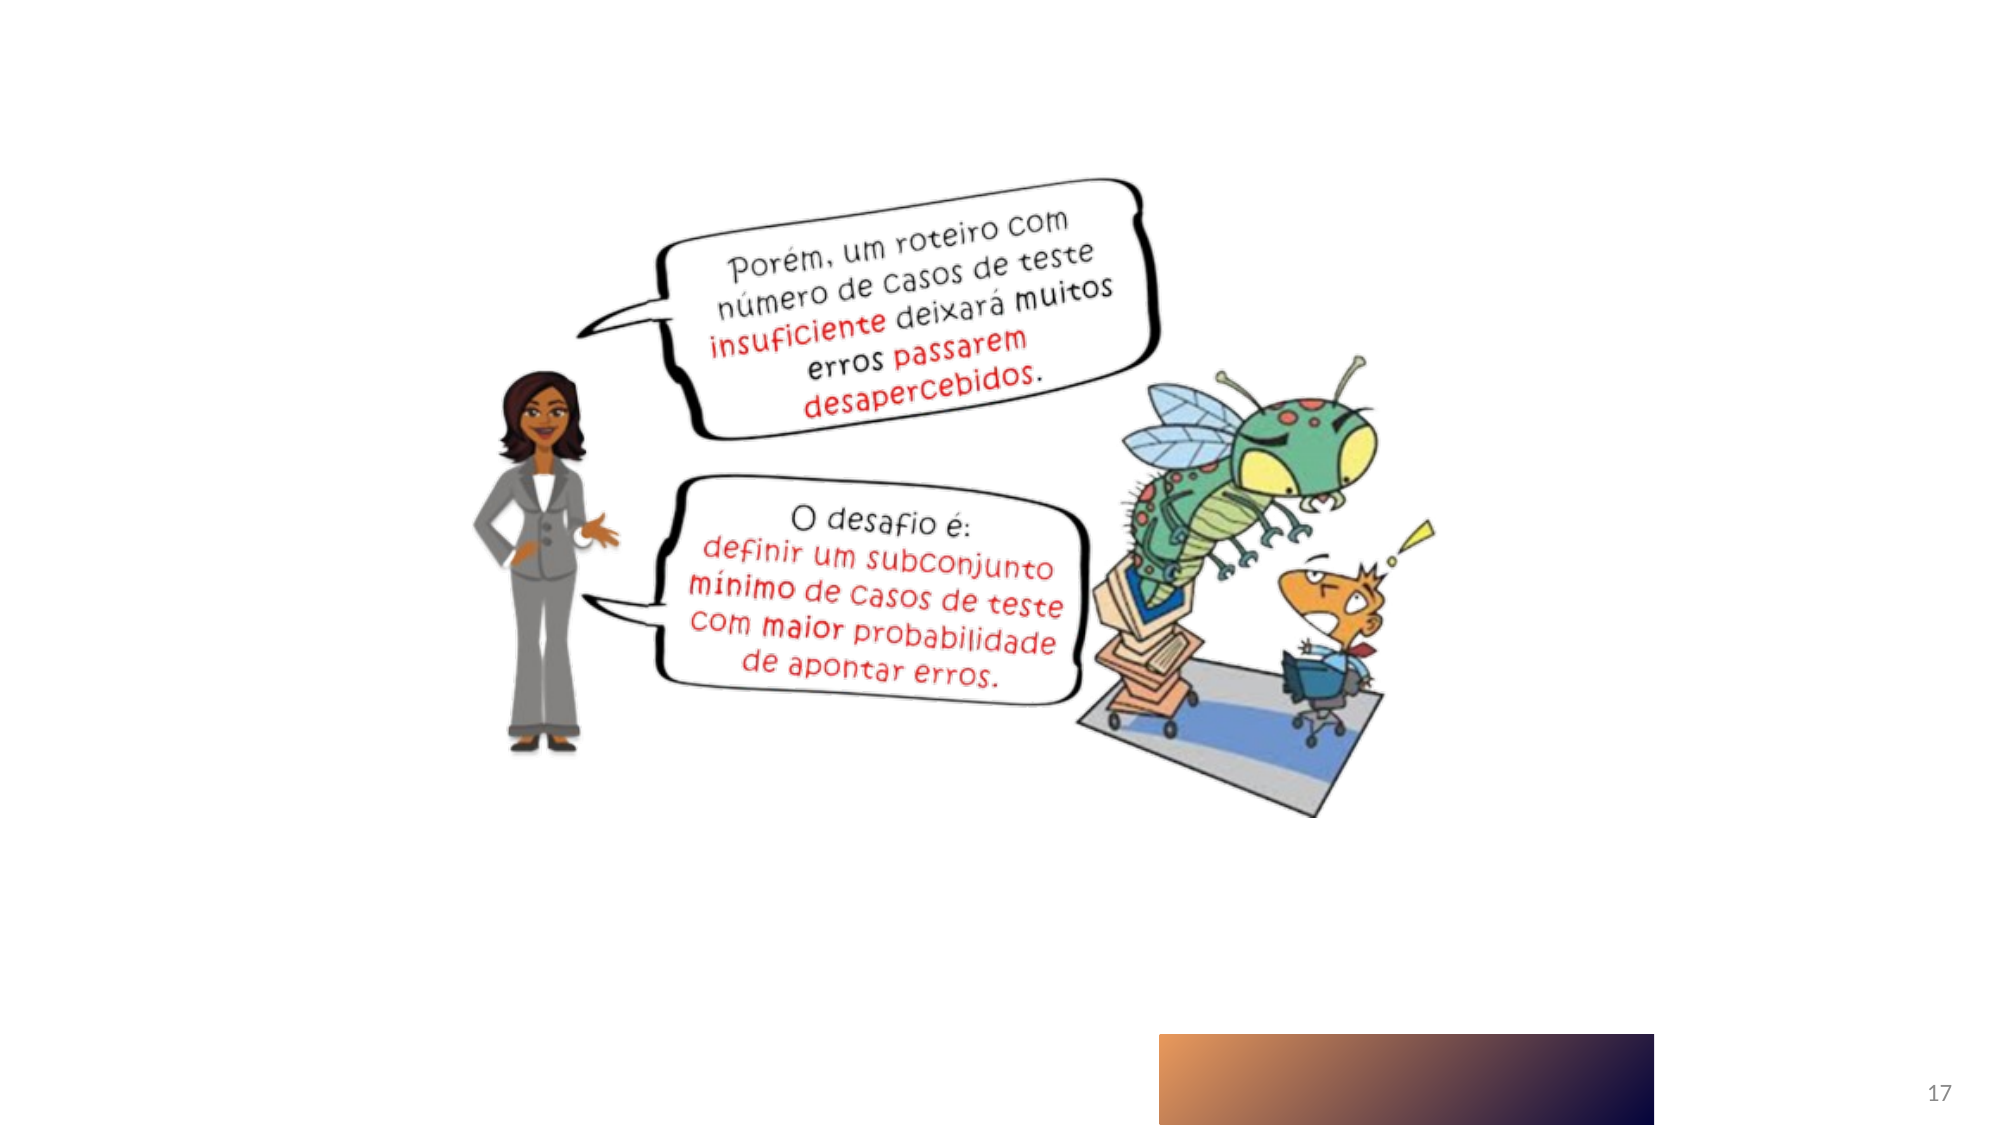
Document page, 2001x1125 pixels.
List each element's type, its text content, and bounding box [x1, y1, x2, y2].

slide_number 17 [1894, 1061, 1968, 1121]
picture [471, 169, 1438, 818]
